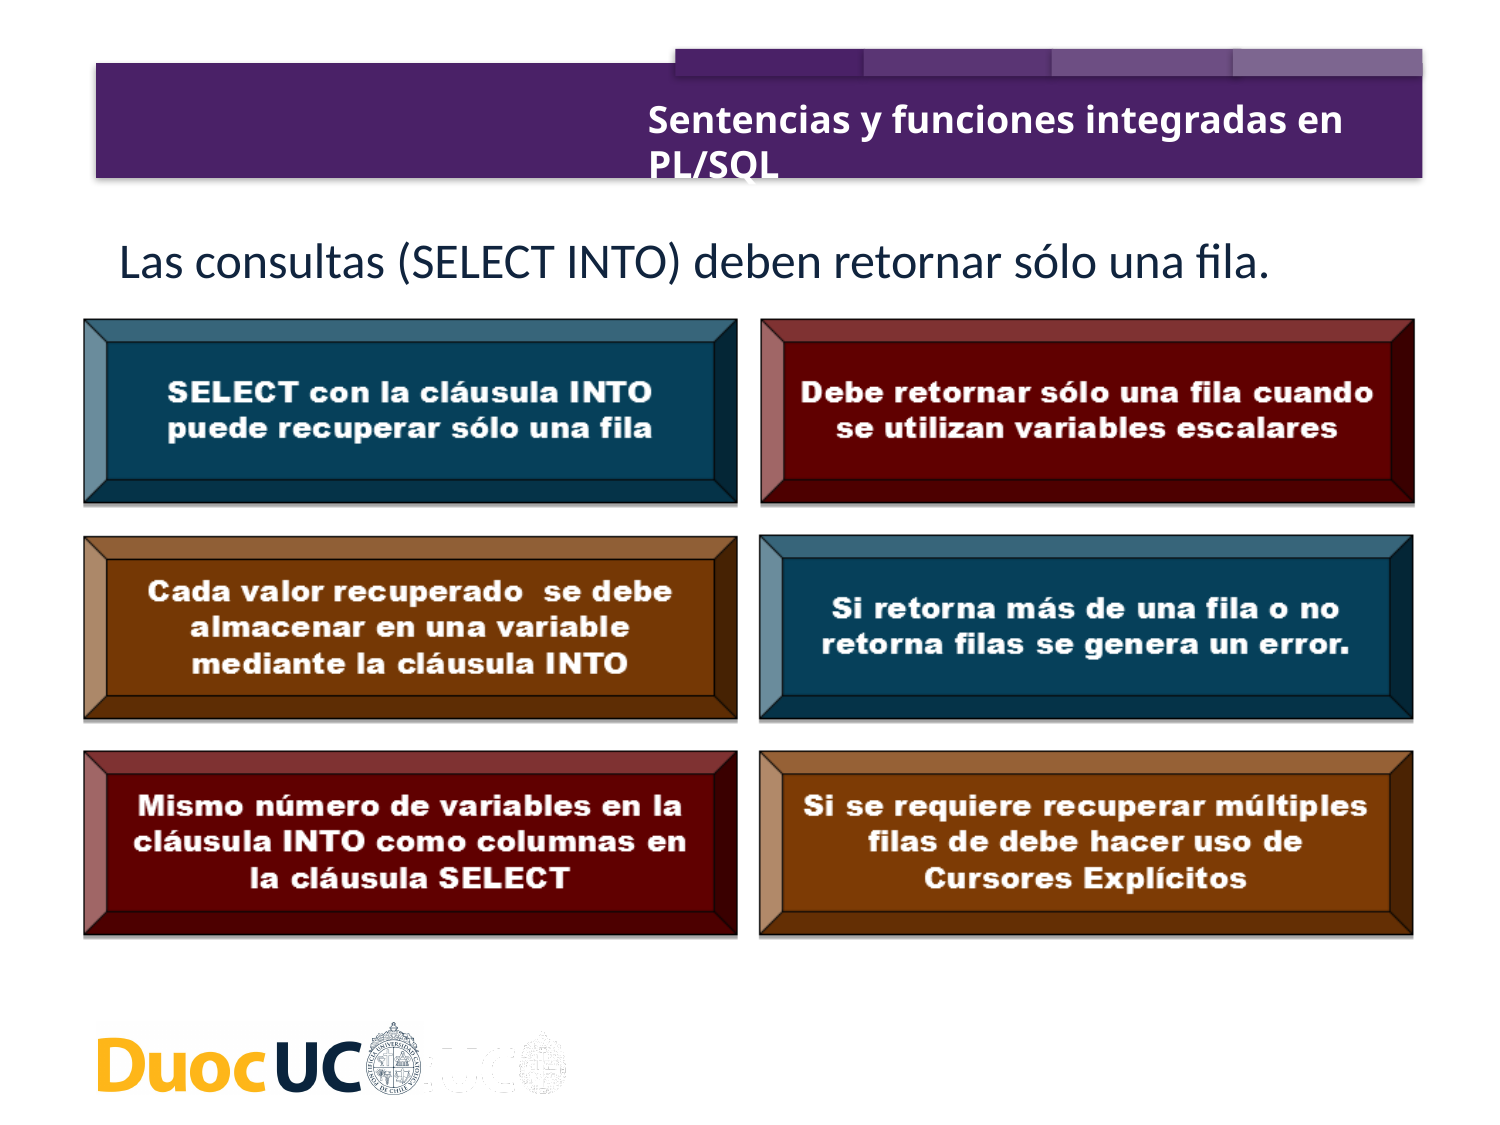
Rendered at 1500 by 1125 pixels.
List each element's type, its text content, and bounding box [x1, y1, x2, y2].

picture [96, 1021, 566, 1095]
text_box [74, 306, 1426, 962]
text_box Sentencias y funciones integradas en PL/SQL [633, 88, 1381, 194]
list Las consultas (SELECT INTO) deben retornar sólo una fila. [104, 220, 1425, 305]
